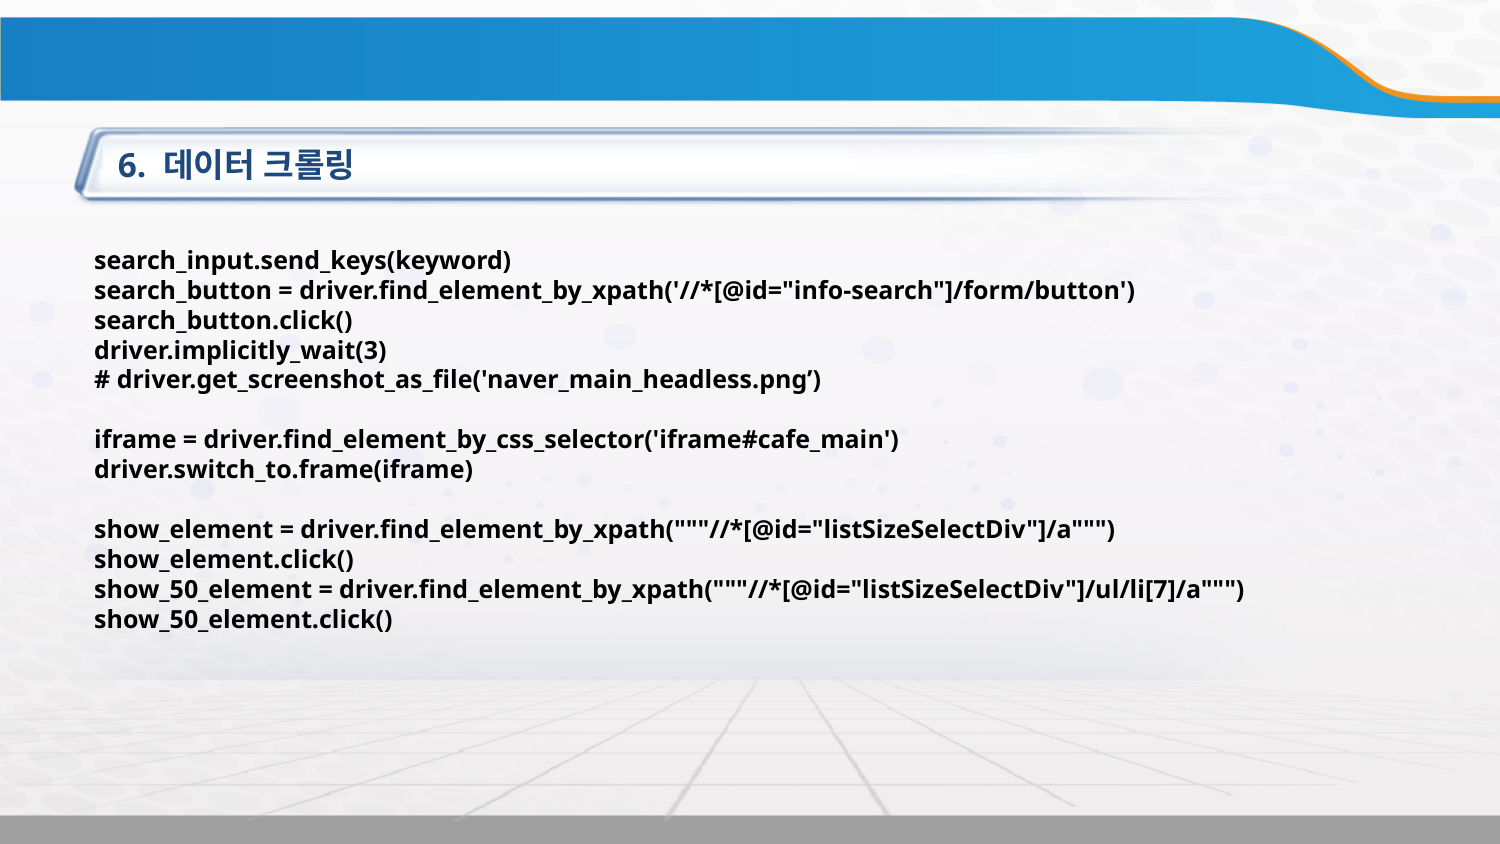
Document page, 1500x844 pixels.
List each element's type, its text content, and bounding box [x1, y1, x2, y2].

picture [0, 0, 1500, 844]
text_box 3. 프로젝트 실습 [29, 0, 1175, 103]
text_box search_input.send_keys(keyword) search_button = driver.find_element_by_xpath('//*[@id="info-search"]/form/button') search_button.click() driver.implicitly_wait(3) # driver.get_screenshot_as_file('naver_main_headless.png’) iframe = driver.find_element_by_css_selector('iframe#cafe_main') driver.switch_to.frame(iframe) show_element = driver.find_element_by_xpath("""//*[@id="listSizeSelectDiv"]/a""") show_element.click() show_50_element = driver.find_element_by_xpath("""//*[@id="listSizeSelectDiv"]/ul/li[7]/a""") show_50_element.click() [79, 236, 1500, 641]
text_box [74, 126, 1289, 208]
